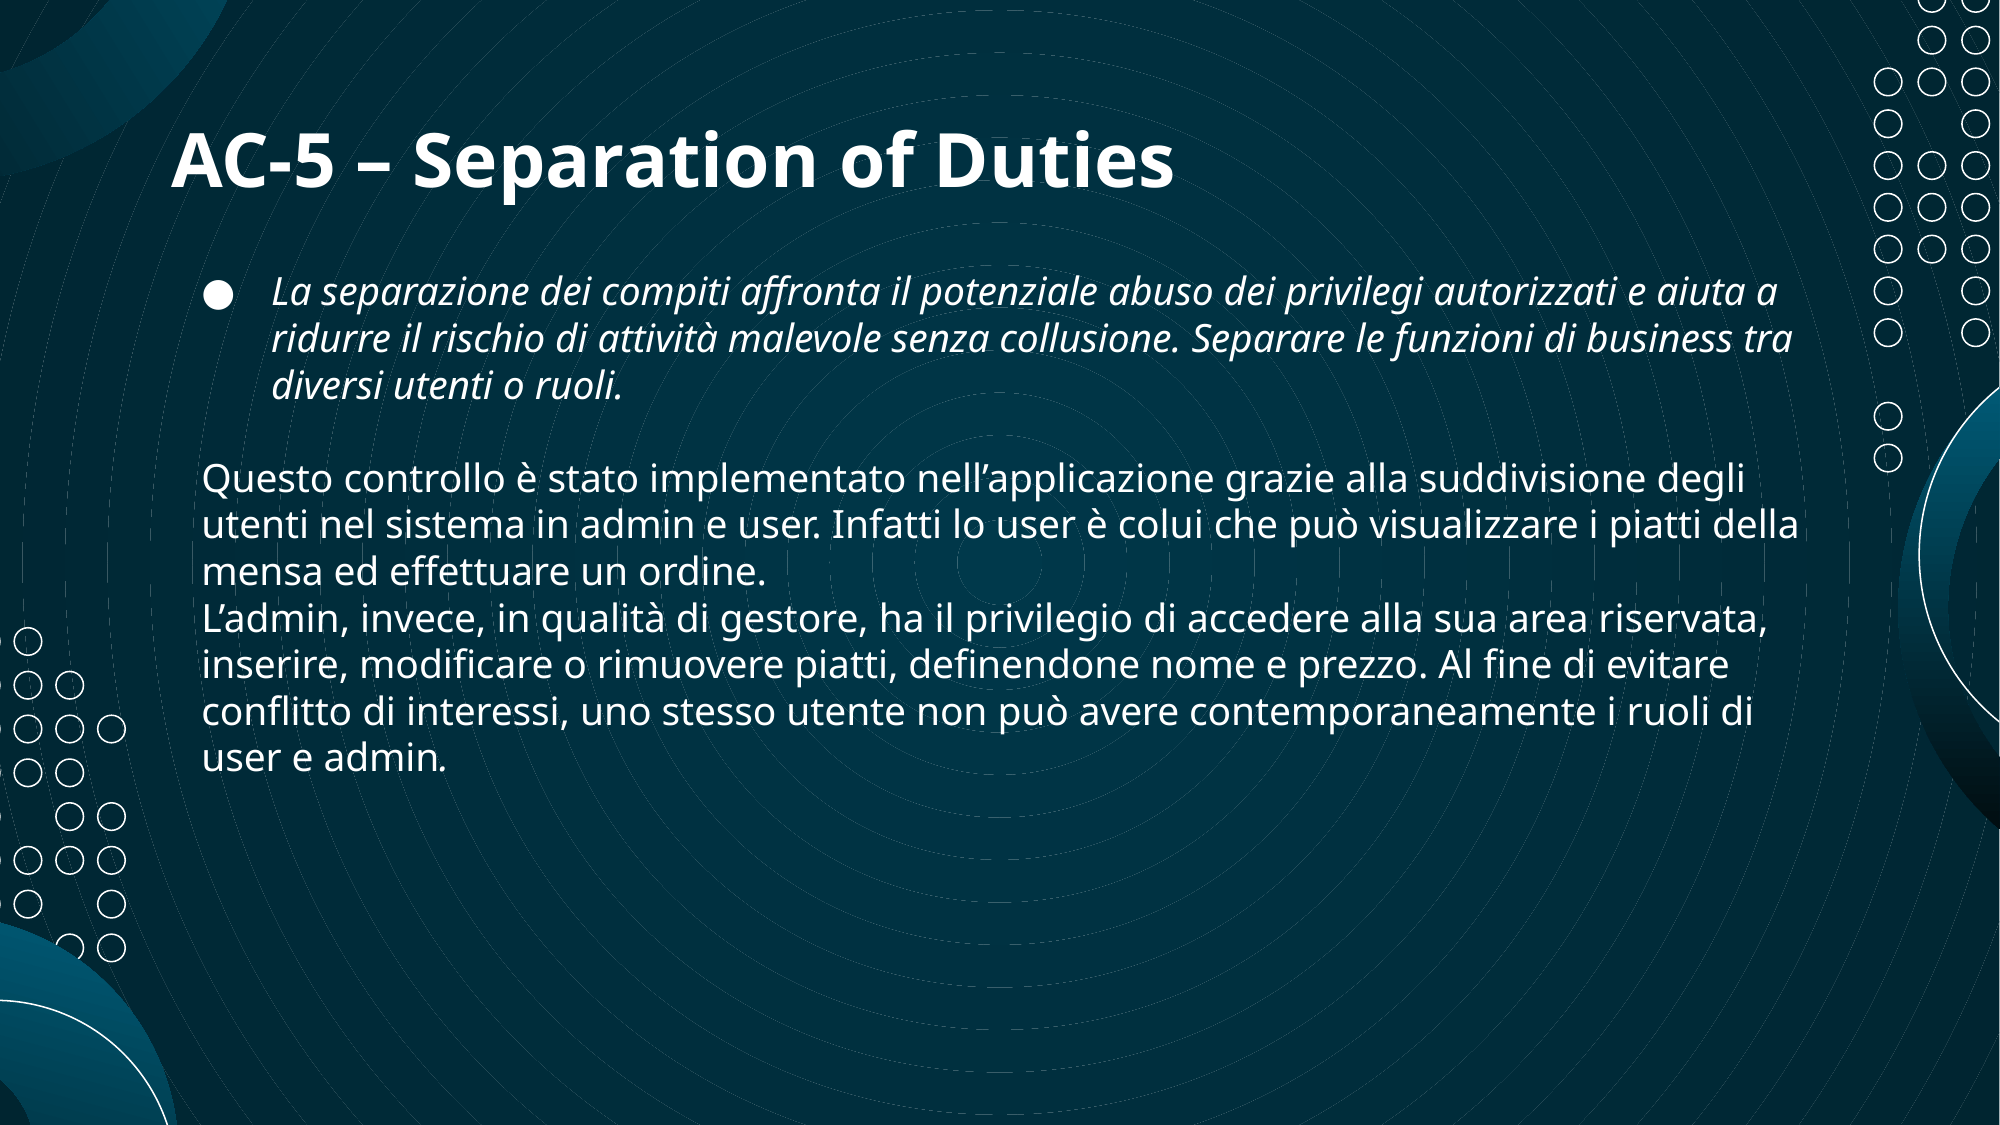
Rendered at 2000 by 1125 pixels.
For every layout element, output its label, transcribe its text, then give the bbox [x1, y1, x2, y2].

title AC-5 – Separation of Duties [155, 97, 1844, 252]
list La separazione dei compiti affronta il potenziale abuso dei privilegi autorizzati e aiuta a ridurre il rischio di attività malevole senza collusione. Separare le funzioni di business tra diversi utenti o ruoli. Questo controllo è stato implementato nell’applicazione grazie alla suddivisione degli utenti nel sistema in admin e user. Infatti lo user è colui che può visualizzare i piatti della mensa ed effettuare un ordine. L’admin, invece, in qualità di gestore, ha il privilegio di accedere alla sua area riservata, inserire, modificare o rimuovere piatti, definendone nome e prezzo. Al fine di evitare conflitto di interessi, uno stesso utente non può avere contemporaneamente i ruoli di user e admin. [155, 252, 1844, 1000]
